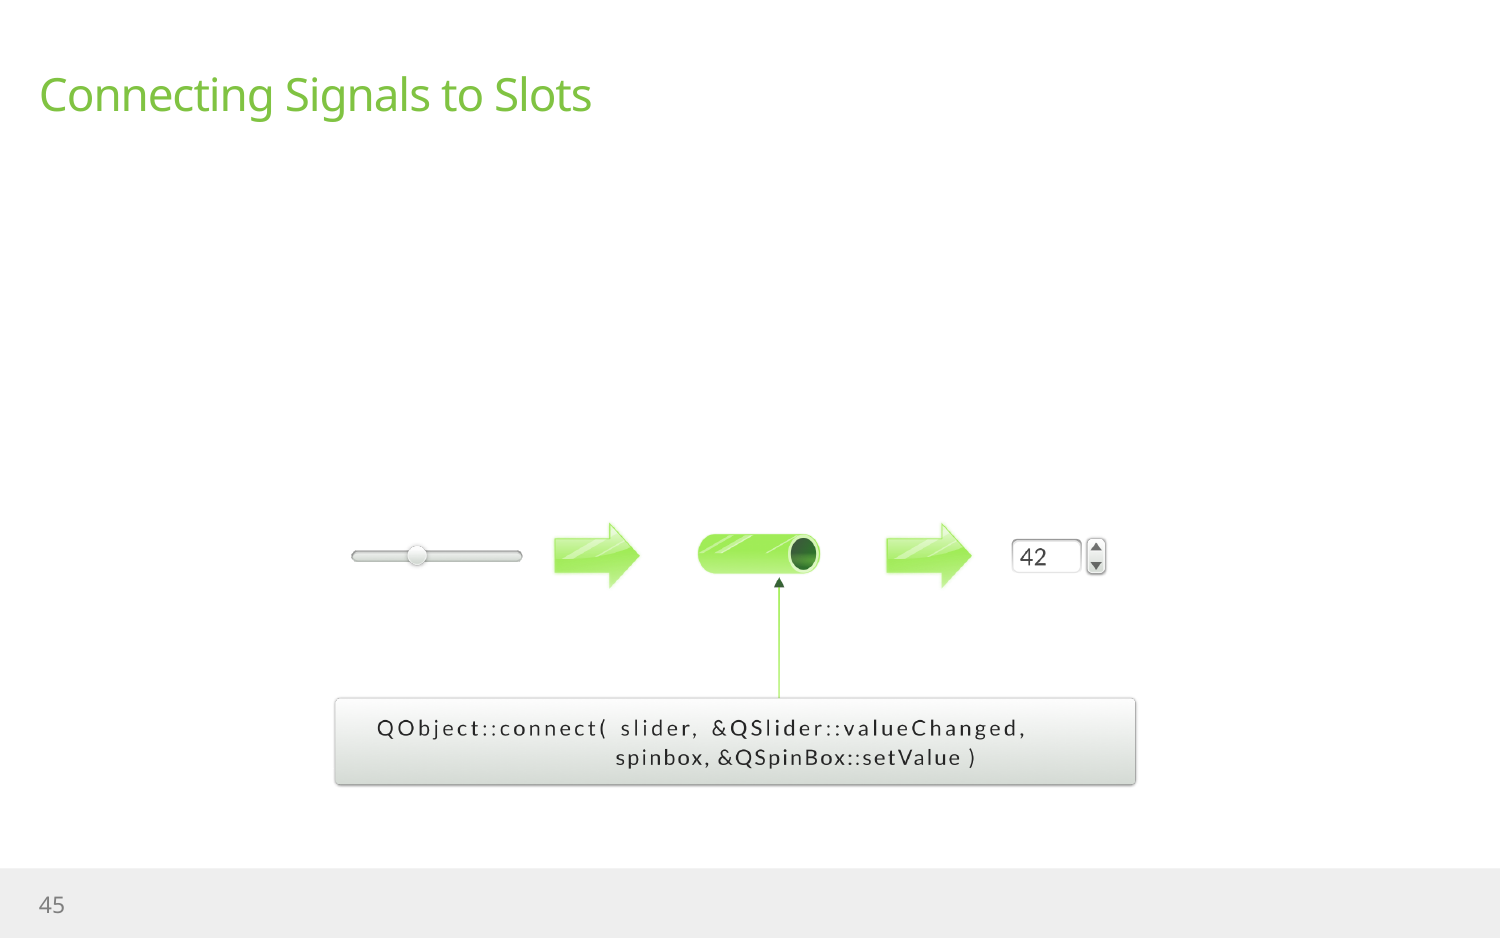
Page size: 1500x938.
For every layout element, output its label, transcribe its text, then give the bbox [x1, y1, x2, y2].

title Connecting Signals to Slots [39, 66, 1052, 196]
slide_number 45 [39, 892, 410, 921]
picture [205, 126, 1272, 880]
